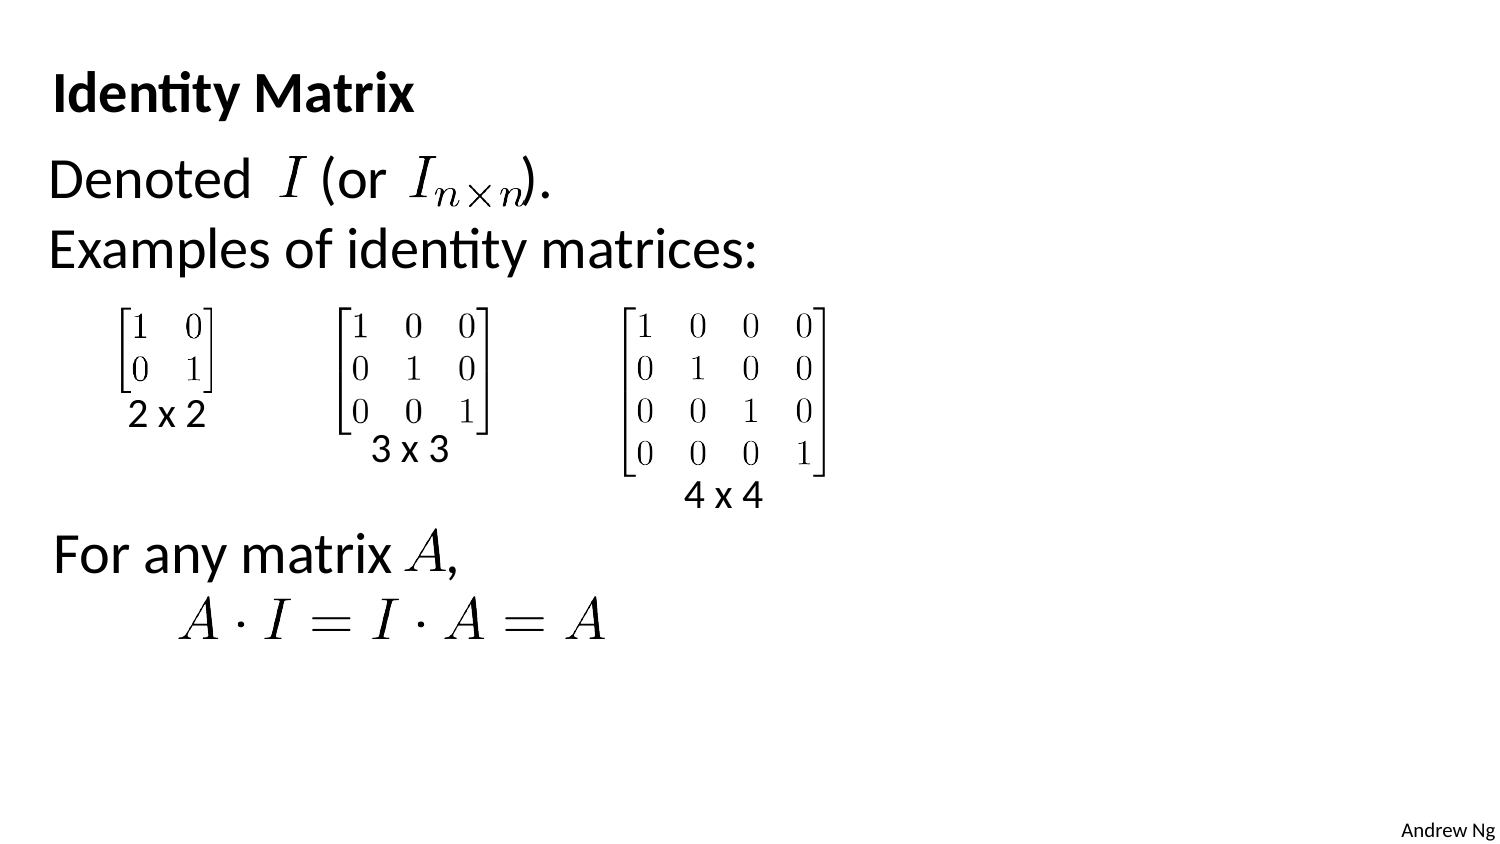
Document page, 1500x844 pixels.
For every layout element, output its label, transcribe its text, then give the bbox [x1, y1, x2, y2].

picture [178, 596, 606, 640]
picture [279, 156, 307, 197]
text_box For any matrix , [38, 508, 852, 593]
text_box Denoted (or ). Examples of identity matrices: [34, 132, 847, 288]
picture [408, 156, 526, 207]
text_box Identity Matrix [37, 46, 1313, 132]
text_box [74, 306, 826, 523]
picture [404, 528, 446, 571]
